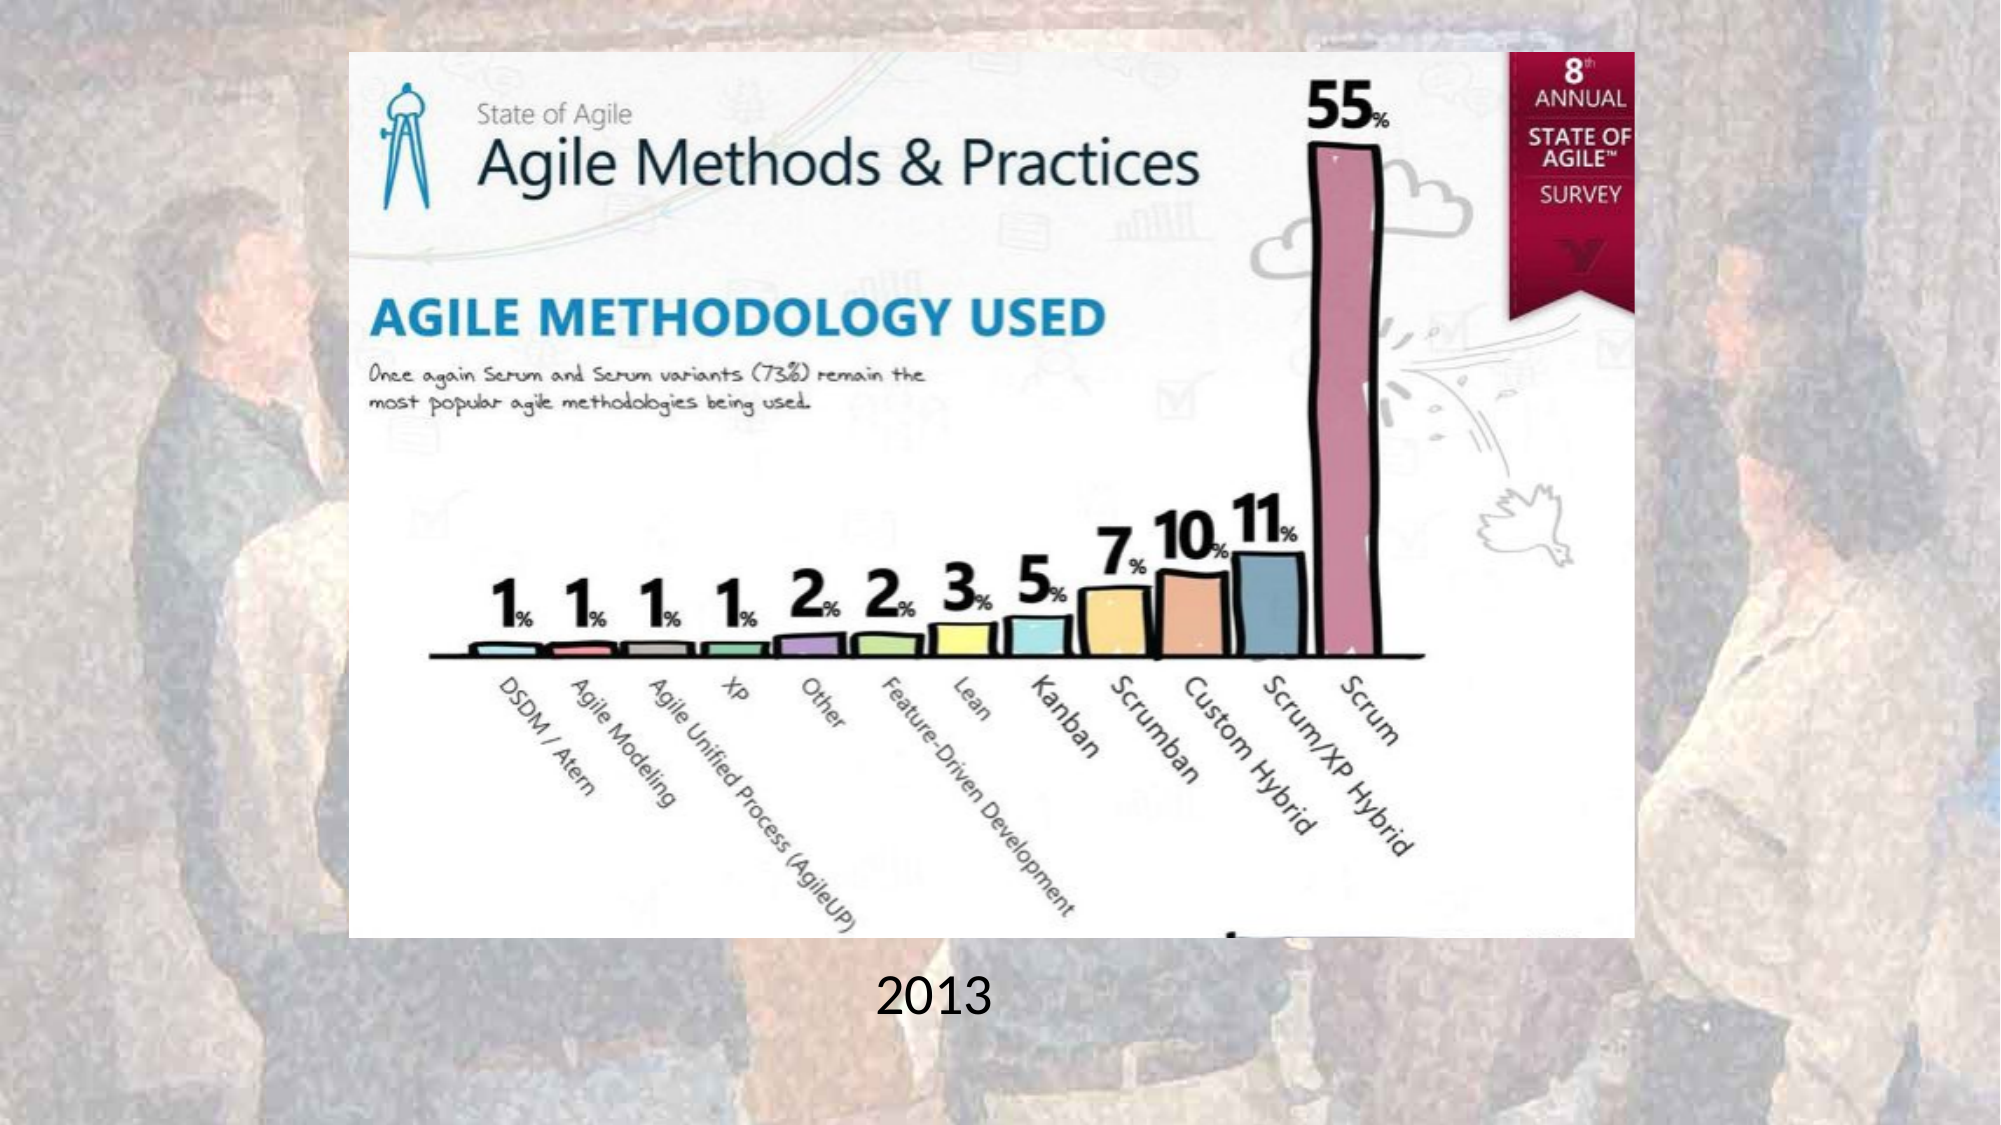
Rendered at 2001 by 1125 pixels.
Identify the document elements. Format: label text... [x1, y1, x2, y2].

picture [0, 0, 2001, 1125]
text_box 2013 [860, 948, 1009, 1034]
